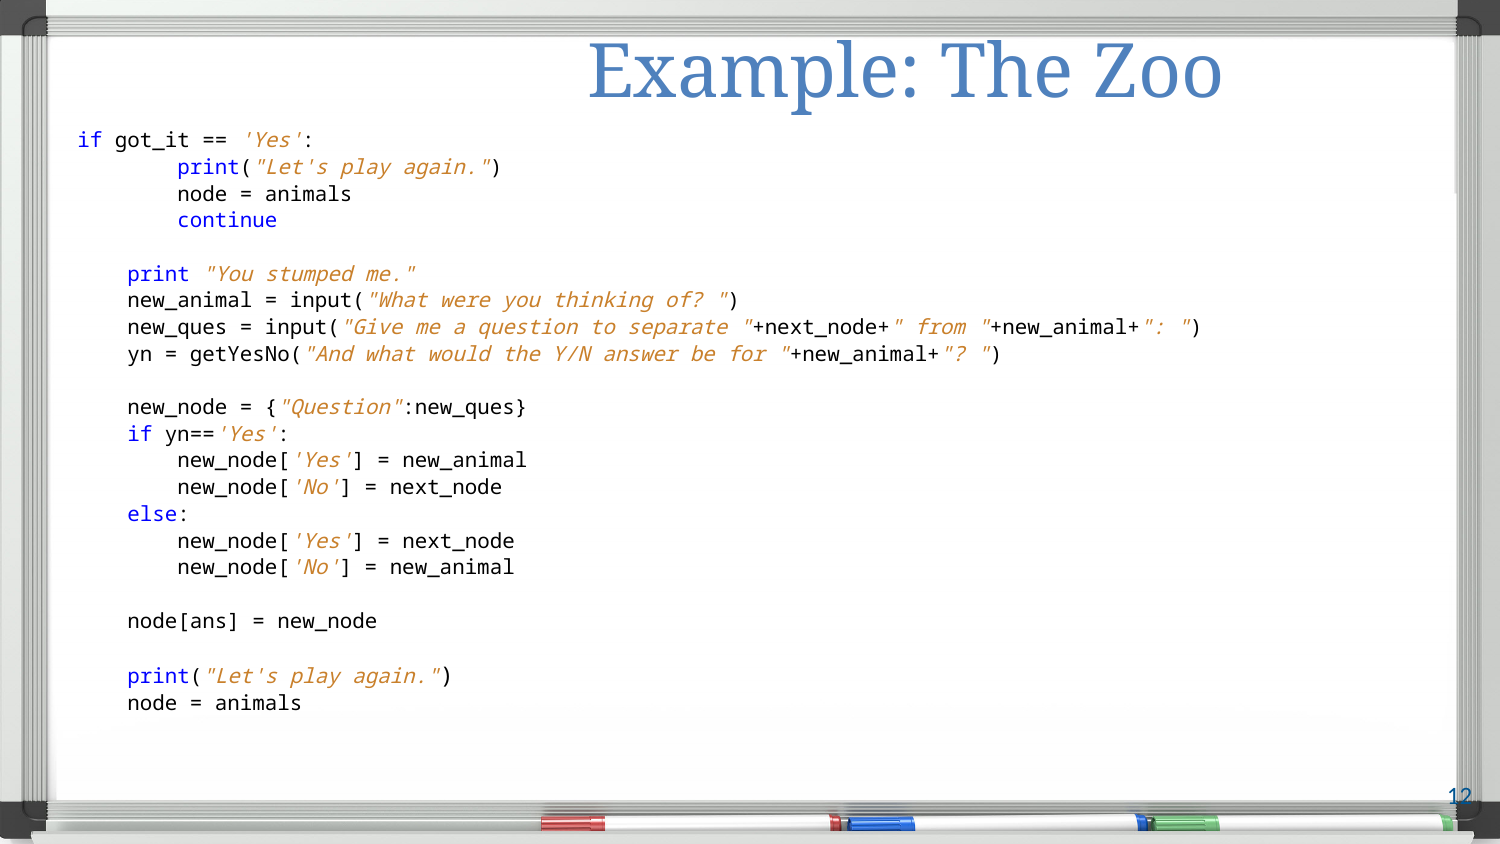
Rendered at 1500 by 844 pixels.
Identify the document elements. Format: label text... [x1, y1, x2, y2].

picture [0, 0, 1500, 844]
slide_number 12 [1387, 771, 1488, 817]
text_box if got_it == 'Yes': print("Let's play again.") node = animals continue print "You stumped me." new_animal = input("What were you thinking of? ") new_ques = input("Give me a question to separate "+next_node+" from "+new_animal+": ") yn = getYesNo("And what would the Y/N answer be for "+new_animal+"? ") new_node = {"Question":new_ques} if yn=='Yes': new_node['Yes'] = new_animal new_node['No'] = next_node else: new_node['Yes'] = next_node new_node['No'] = new_animal node[ans] = new_node print("Let's play again.") node = animals [62, 117, 1363, 723]
title Example: The Zoo [337, 17, 1475, 118]
